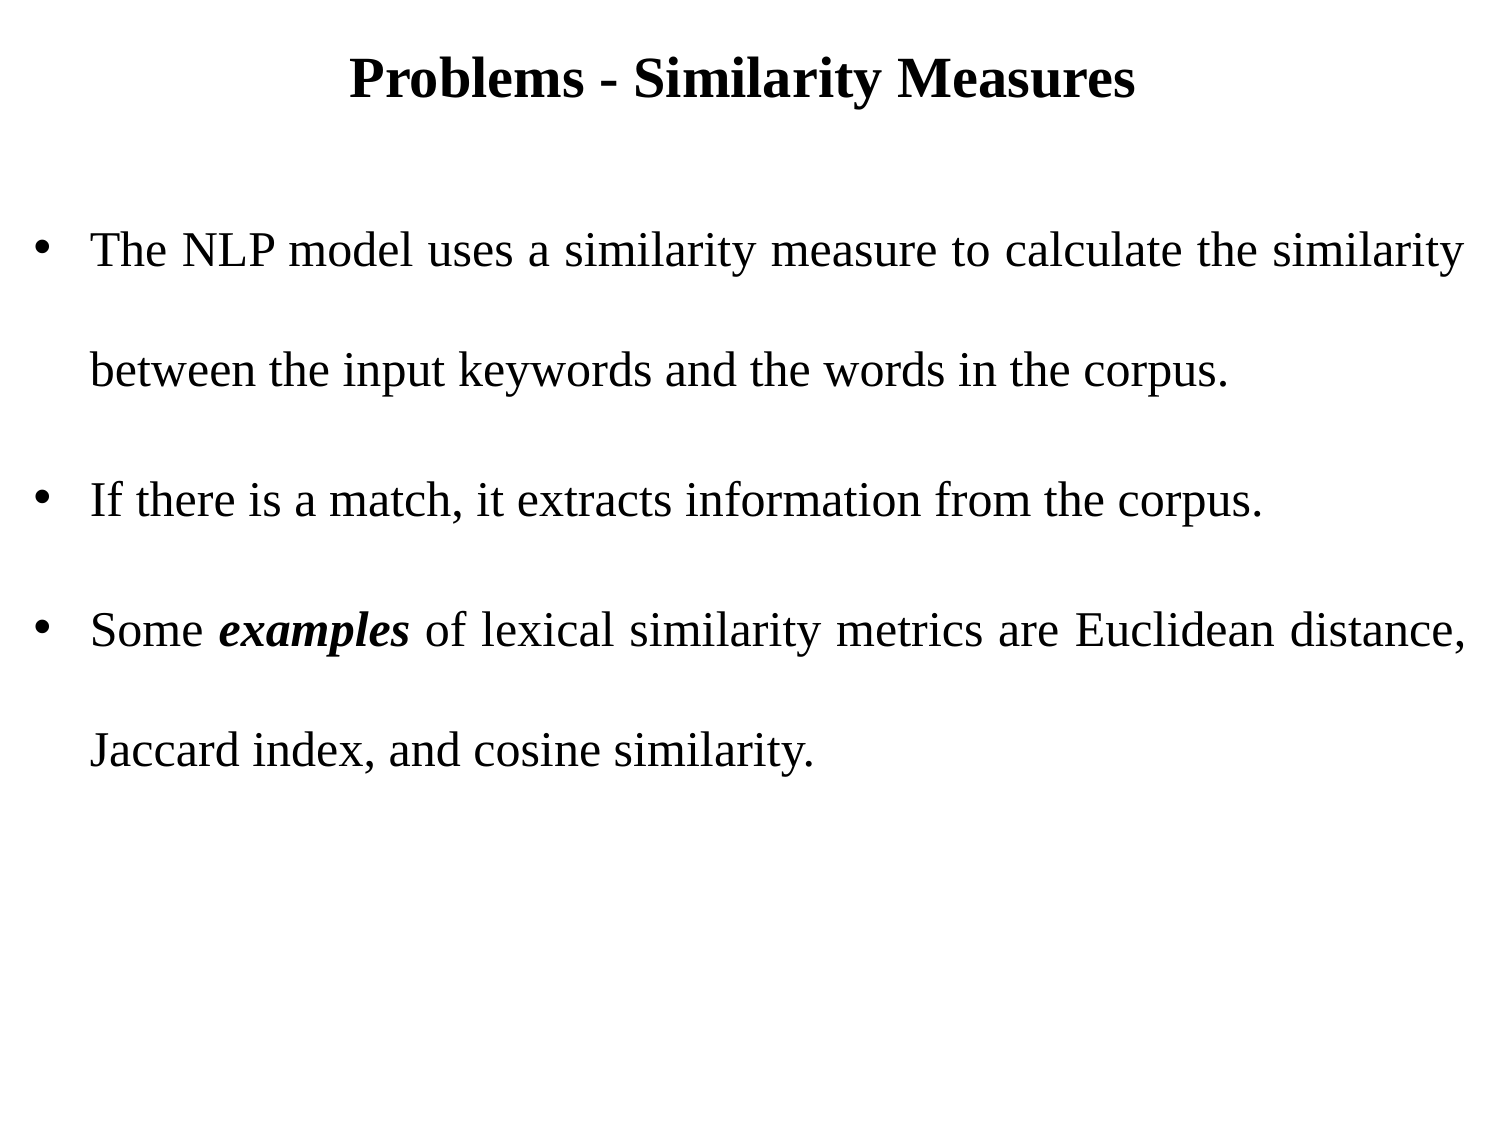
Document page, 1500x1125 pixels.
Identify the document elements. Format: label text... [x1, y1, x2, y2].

list The NLP model uses a similarity measure to calculate the similarity between the input keywords and the words in the corpus. If there is a match, it extracts information from the corpus. Some examples of lexical similarity metrics are Euclidean distance, Jaccard index, and cosine similarity. [18, 148, 1482, 1123]
title Problems - Similarity Measures [74, 37, 1426, 111]
